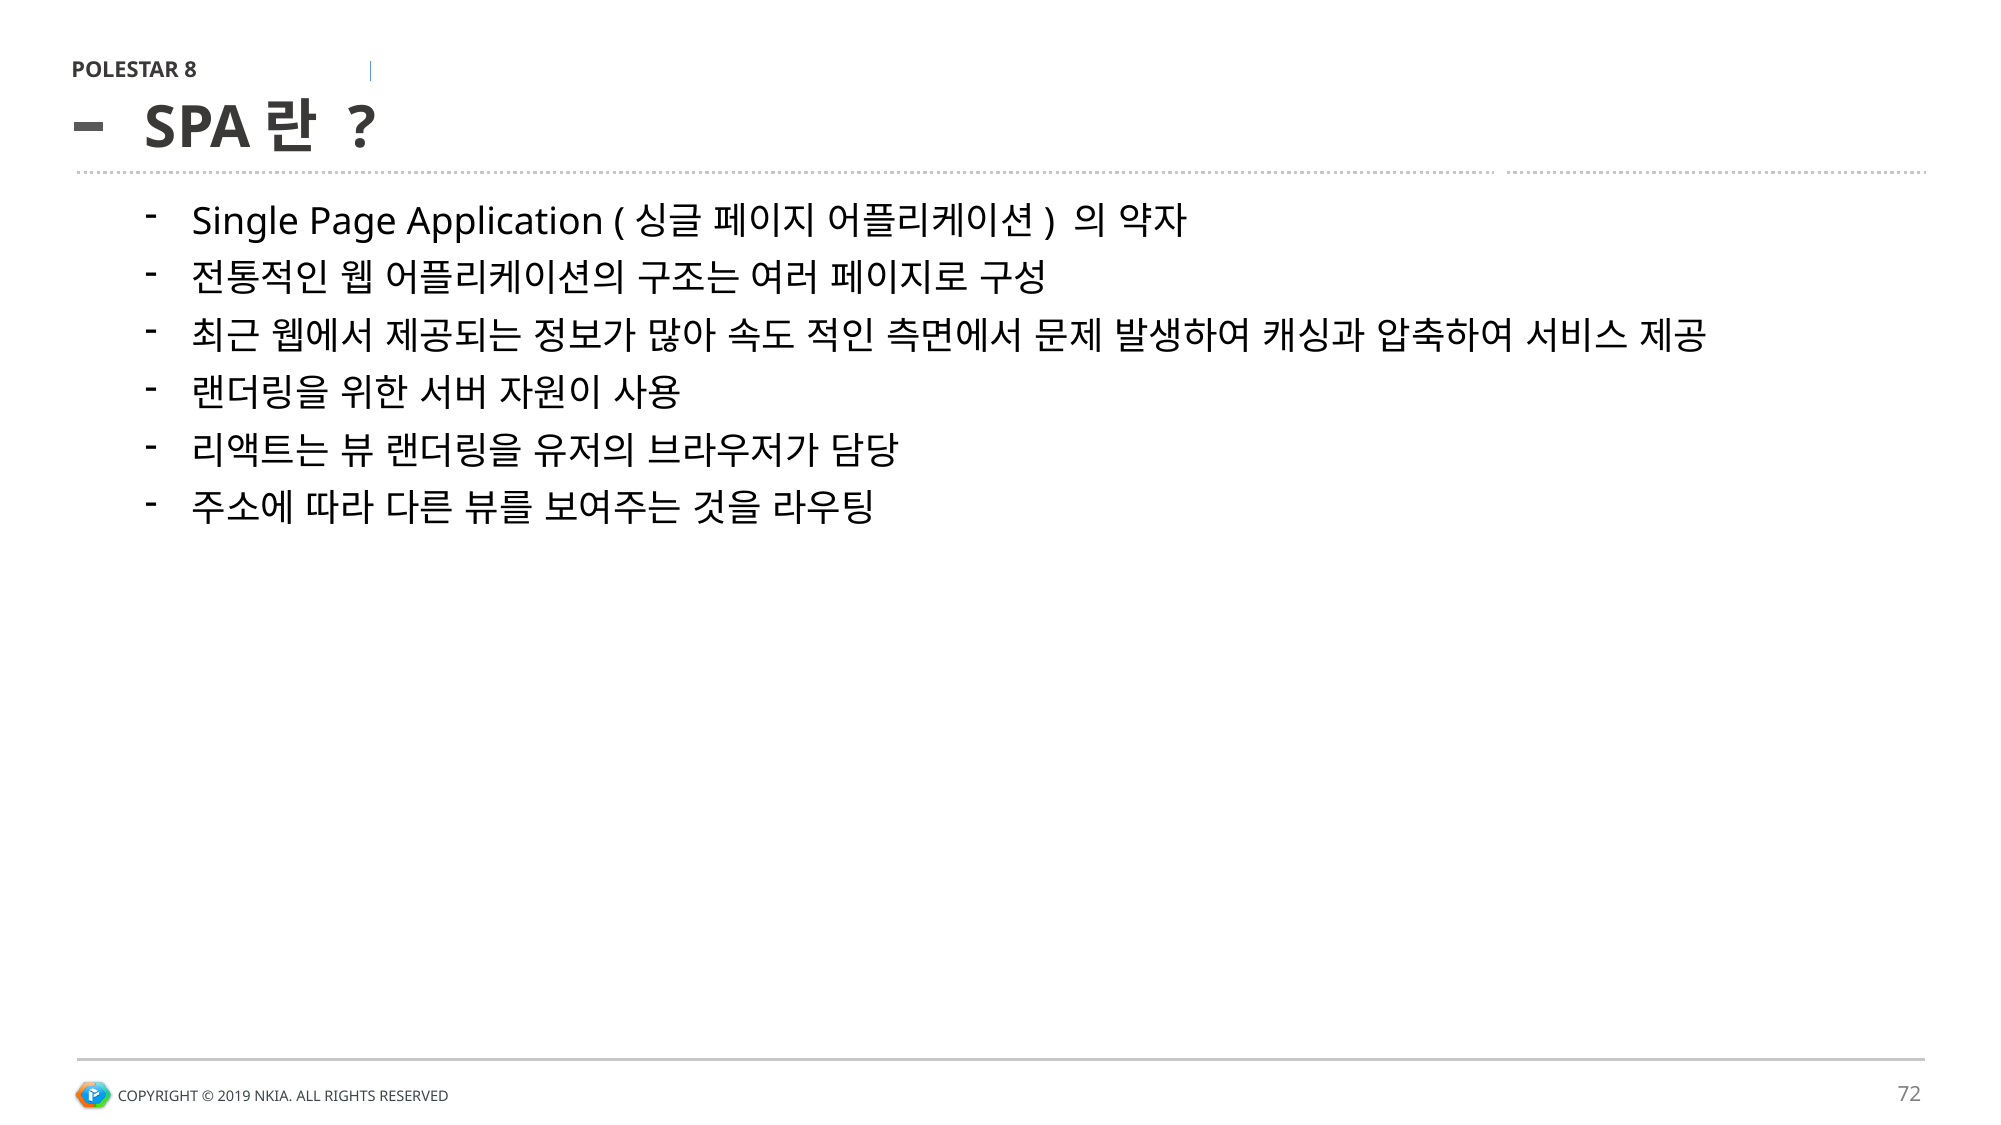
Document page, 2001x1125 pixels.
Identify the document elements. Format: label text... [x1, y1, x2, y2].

title SPA란 ? [130, 89, 1597, 165]
picture [67, 1079, 118, 1111]
text_box Single Page Application (싱글 페이지 어플리케이션) 의 약자 전통적인 웹 어플리케이션의 구조는 여러 페이지로 구성 최근 웹에서 제공되는 정보가 많아 속도 적인 측면에서 문제 발생하여 캐싱과 압축하여 서비스 제공 랜더링을 위한 서버 자원이 사용 리액트는 뷰 랜더링을 유저의 브라우저가 담당 주소에 따라 다른 뷰를 보여주는 것을 라우팅 [130, 189, 1943, 595]
